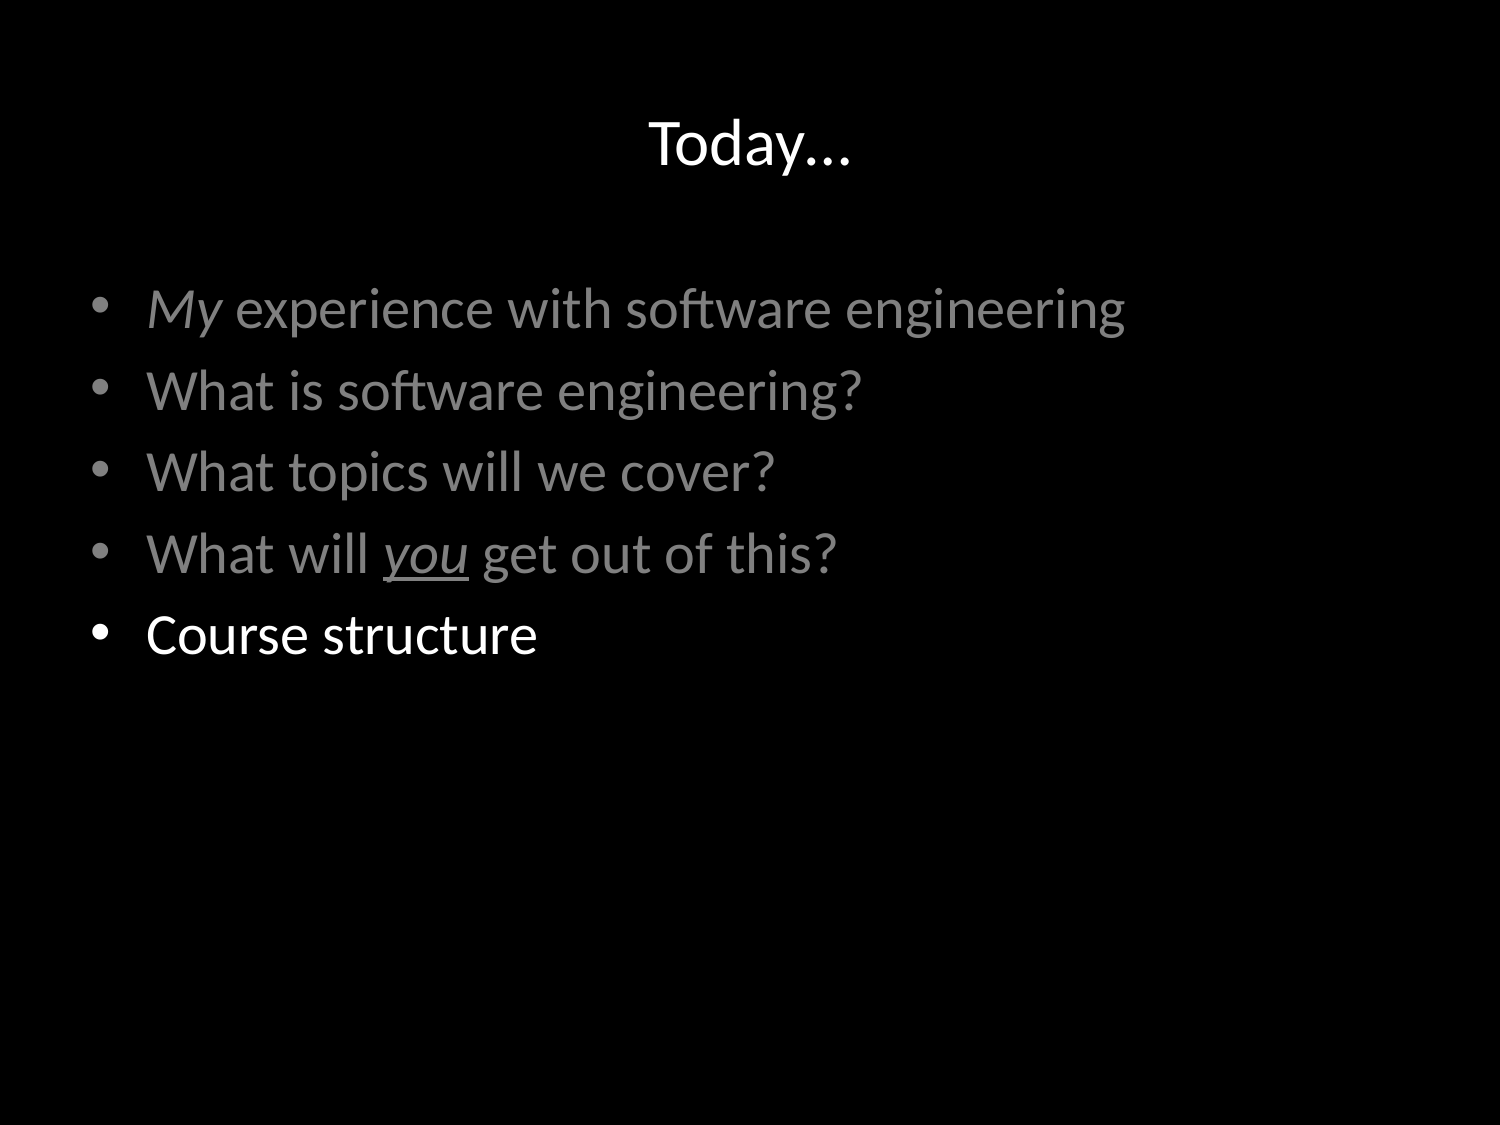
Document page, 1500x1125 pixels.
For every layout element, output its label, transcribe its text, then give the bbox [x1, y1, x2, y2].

title Today… [75, 45, 1425, 233]
list My experience with software engineering What is software engineering? What topics will we cover? What will you get out of this? Course structure [75, 262, 1425, 1005]
